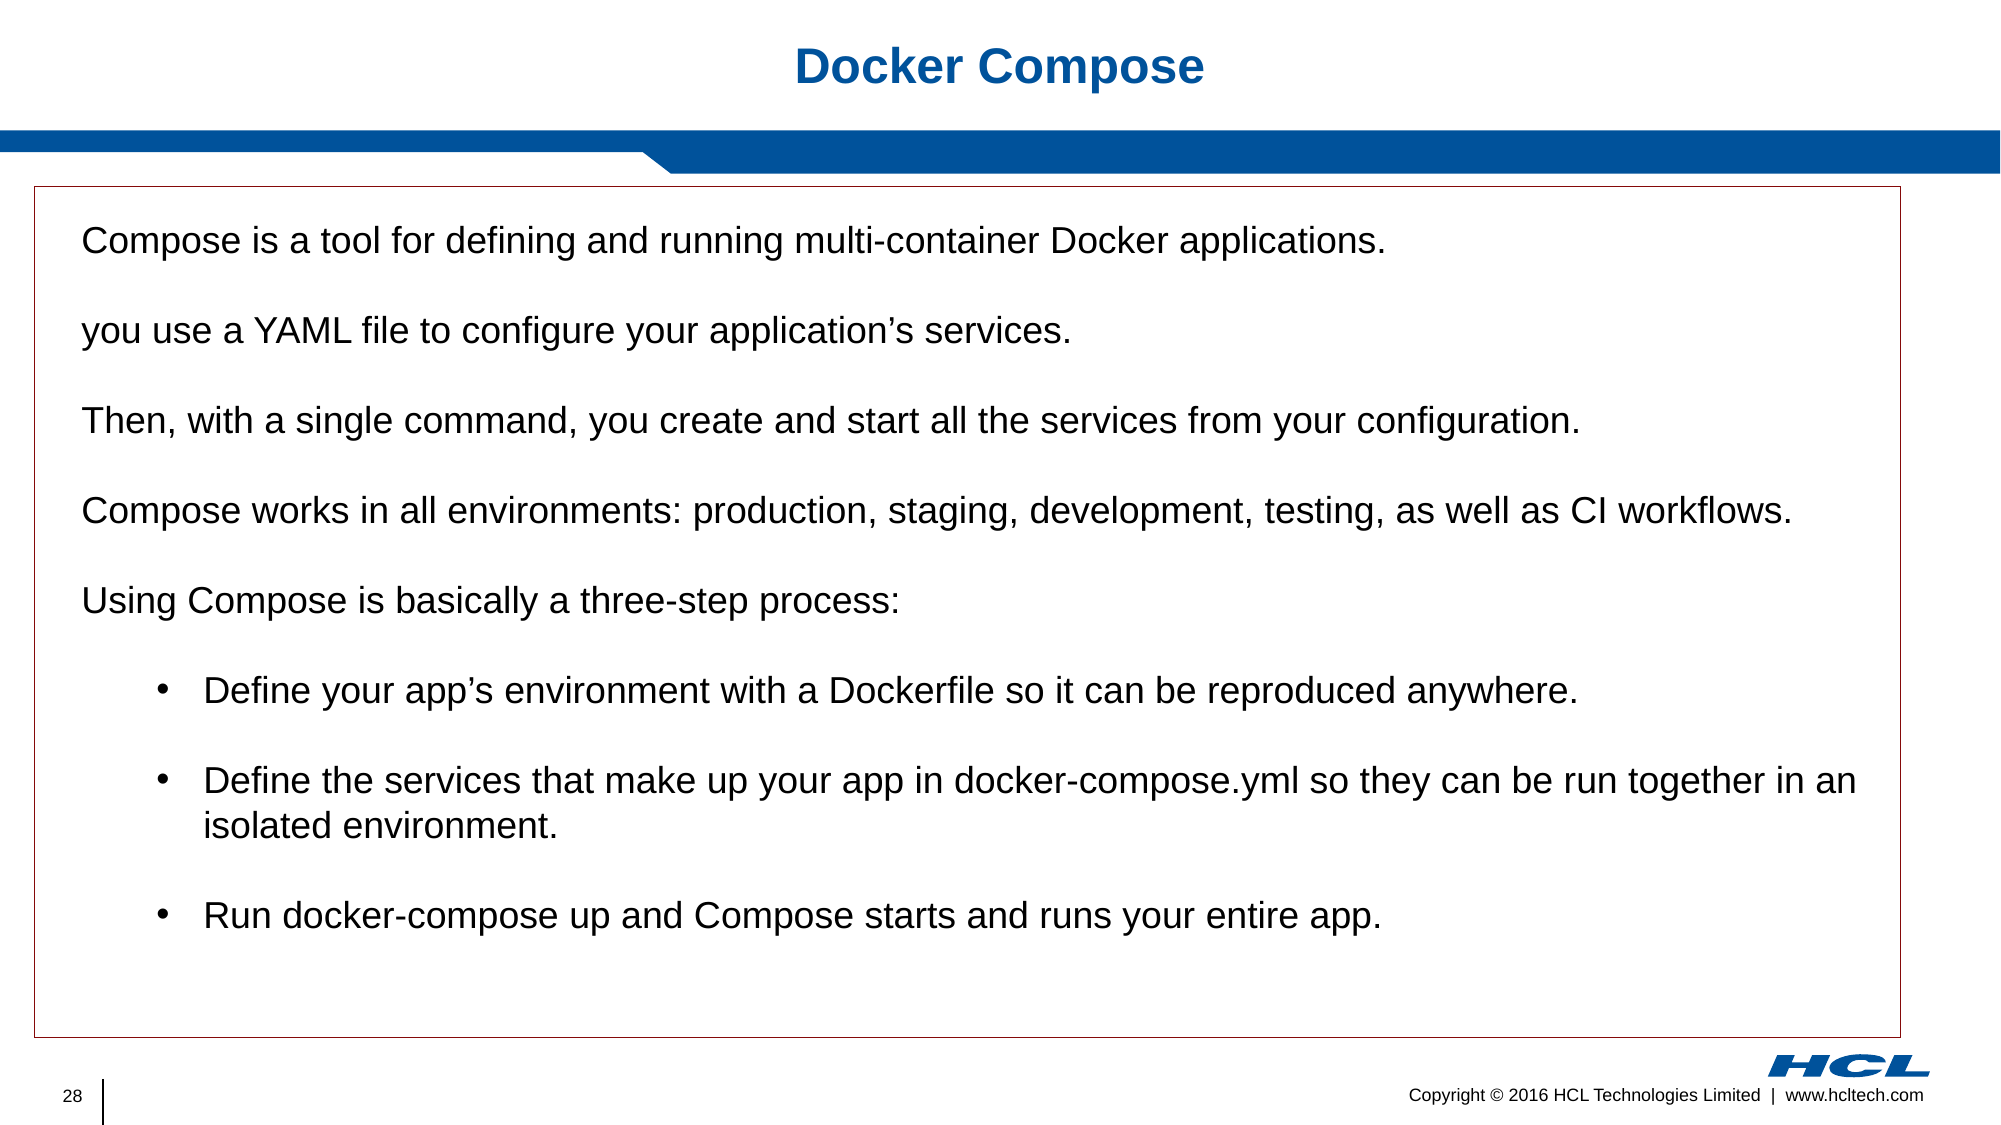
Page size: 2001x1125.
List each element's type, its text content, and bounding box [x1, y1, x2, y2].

title Docker Compose [66, 2, 1934, 126]
text_box [34, 186, 1901, 1038]
text_box Compose is a tool for defining and running multi-container Docker applications. you use a YAML file to configure your application’s services. Then, with a single command, you create and start all the services from your configuration. Compose works in all environments: production, staging, development, testing, as well as CI workflows. Using Compose is basically a three-step process: Define your app’s environment with a Dockerfile so it can be reproduced anywhere. Define the services that make up your app in docker-compose.yml so they can be run together in an isolated environment. Run docker-compose up and Compose starts and runs your entire app. [66, 208, 1878, 944]
